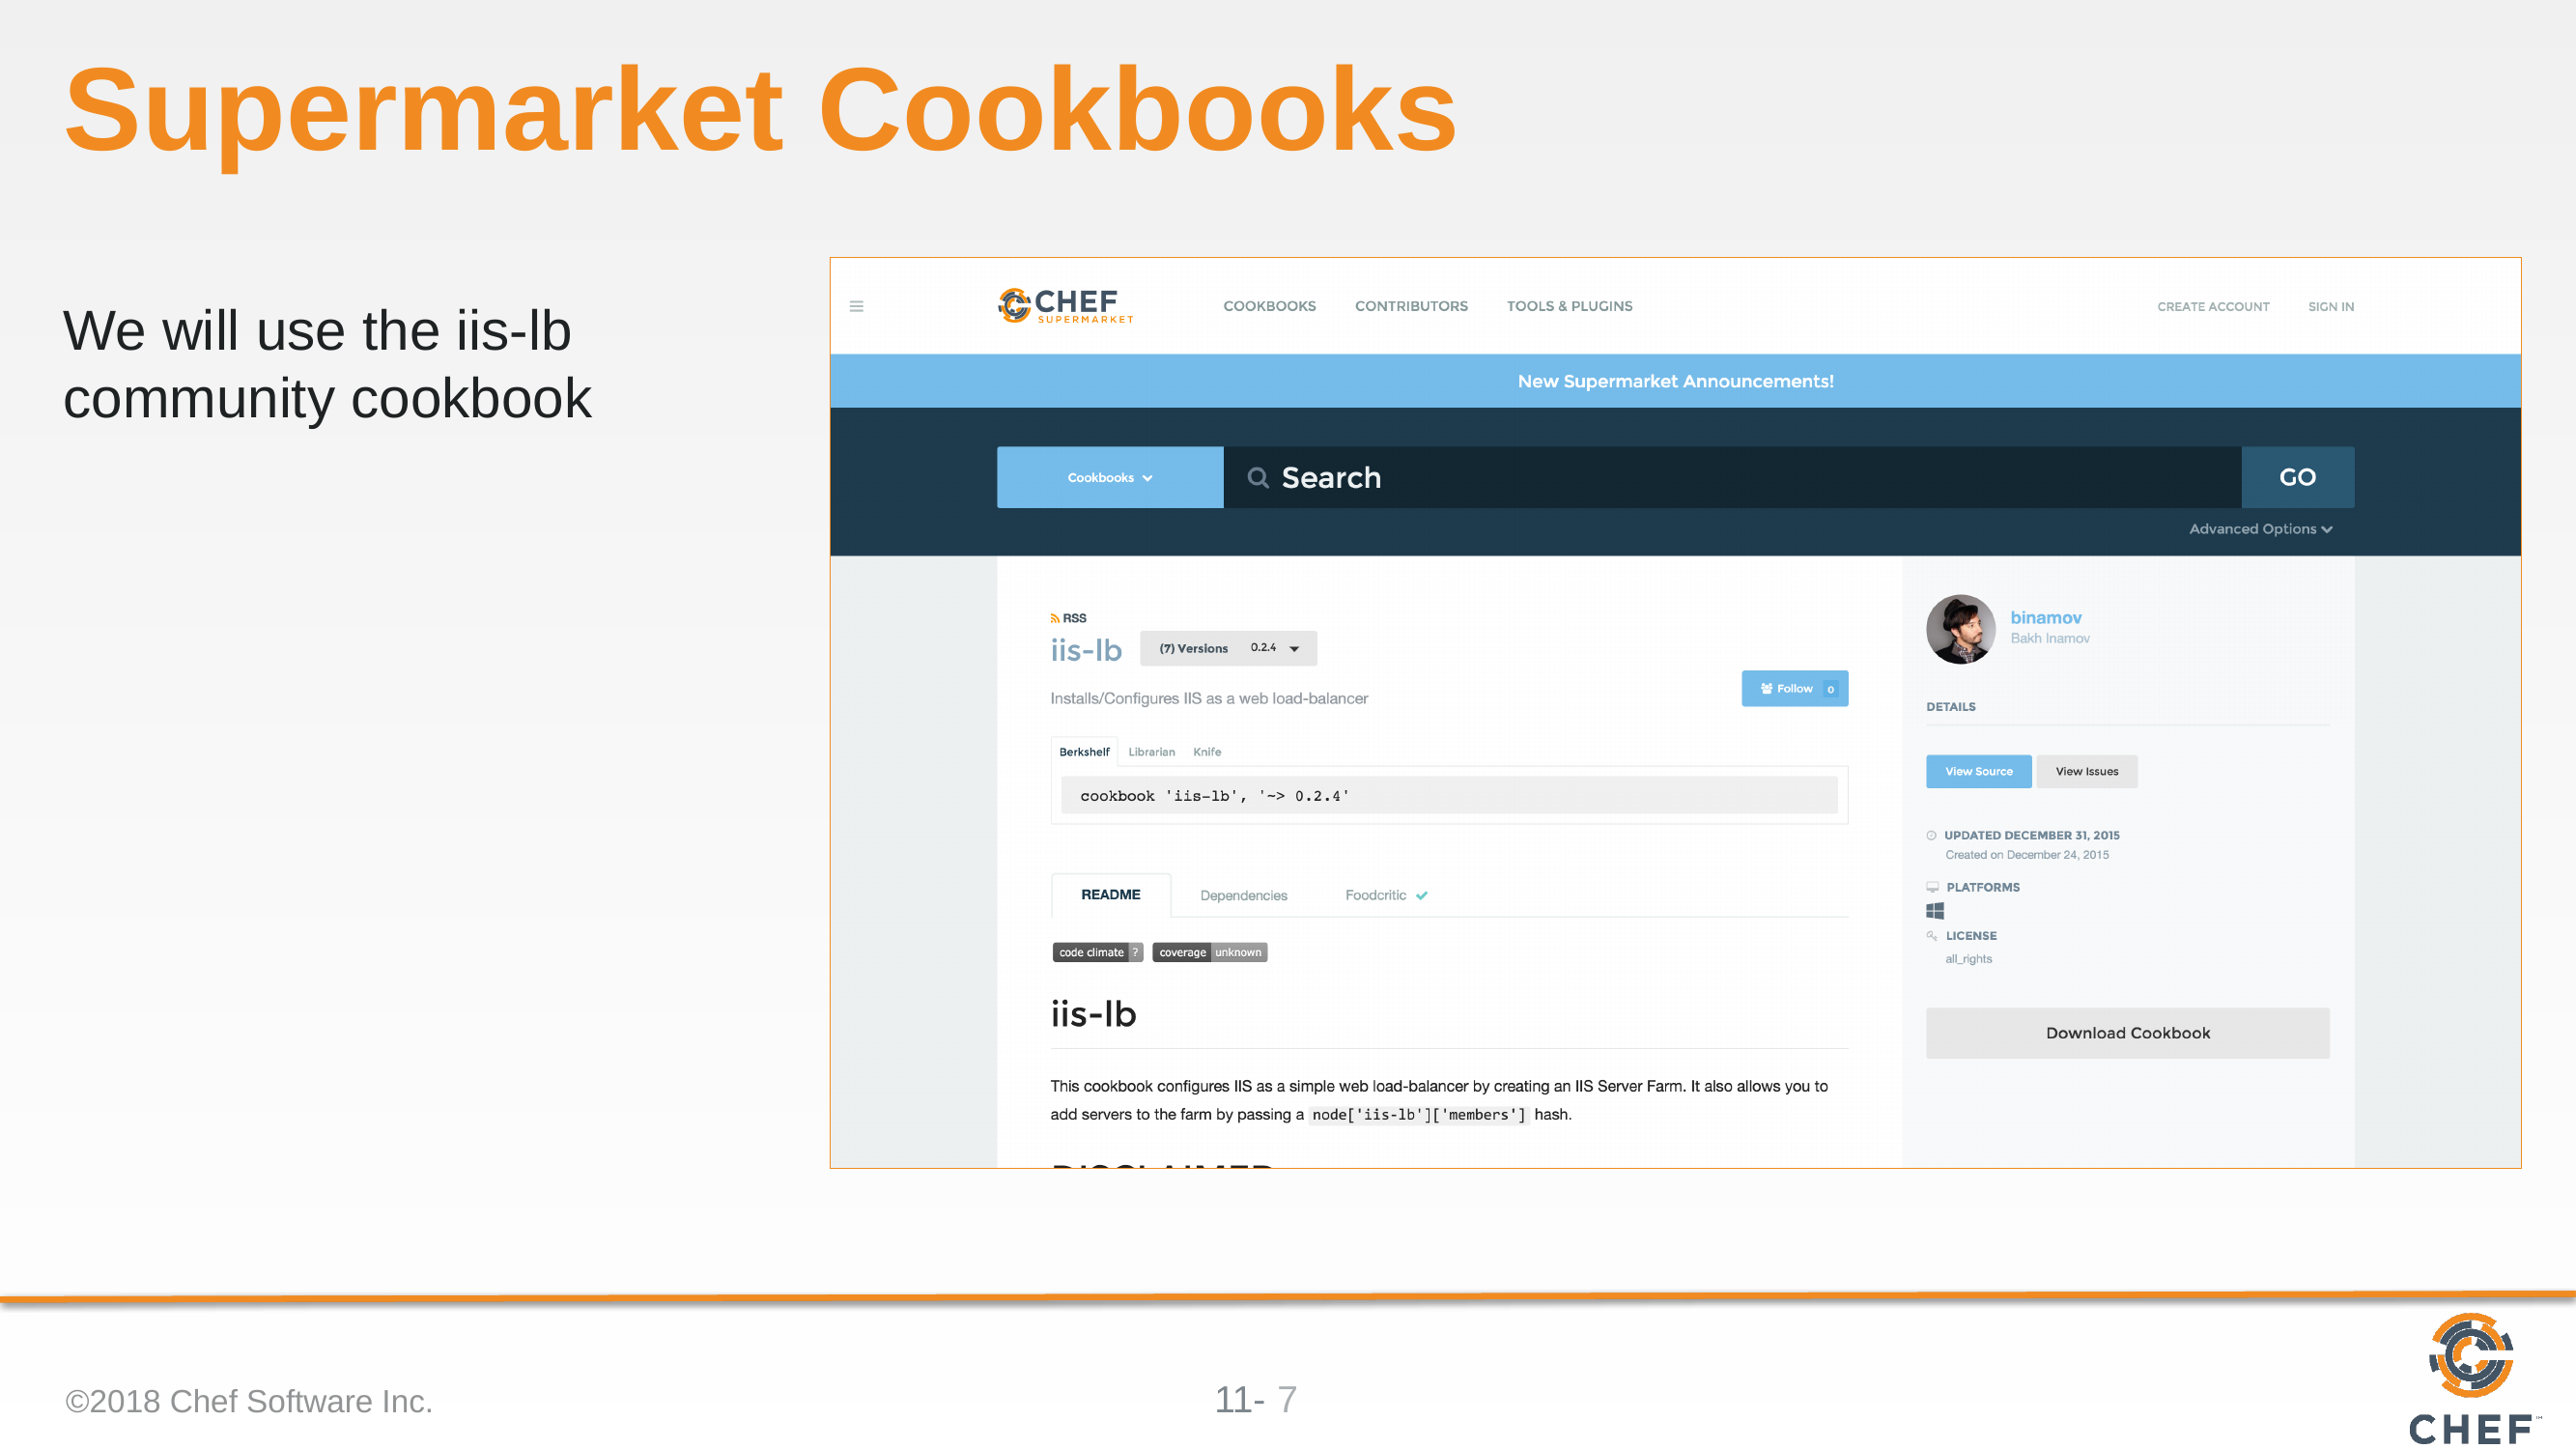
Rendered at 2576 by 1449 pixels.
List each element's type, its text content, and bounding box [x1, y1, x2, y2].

title Supermarket Cookbooks [63, 48, 2430, 180]
footer ©2018 Chef Software Inc. [51, 1359, 952, 1440]
list We will use the iis-lb community cookbook [14, 294, 825, 1082]
picture [2399, 1297, 2550, 1449]
slide_number 7 [998, 1359, 1578, 1437]
picture [830, 256, 2522, 1169]
